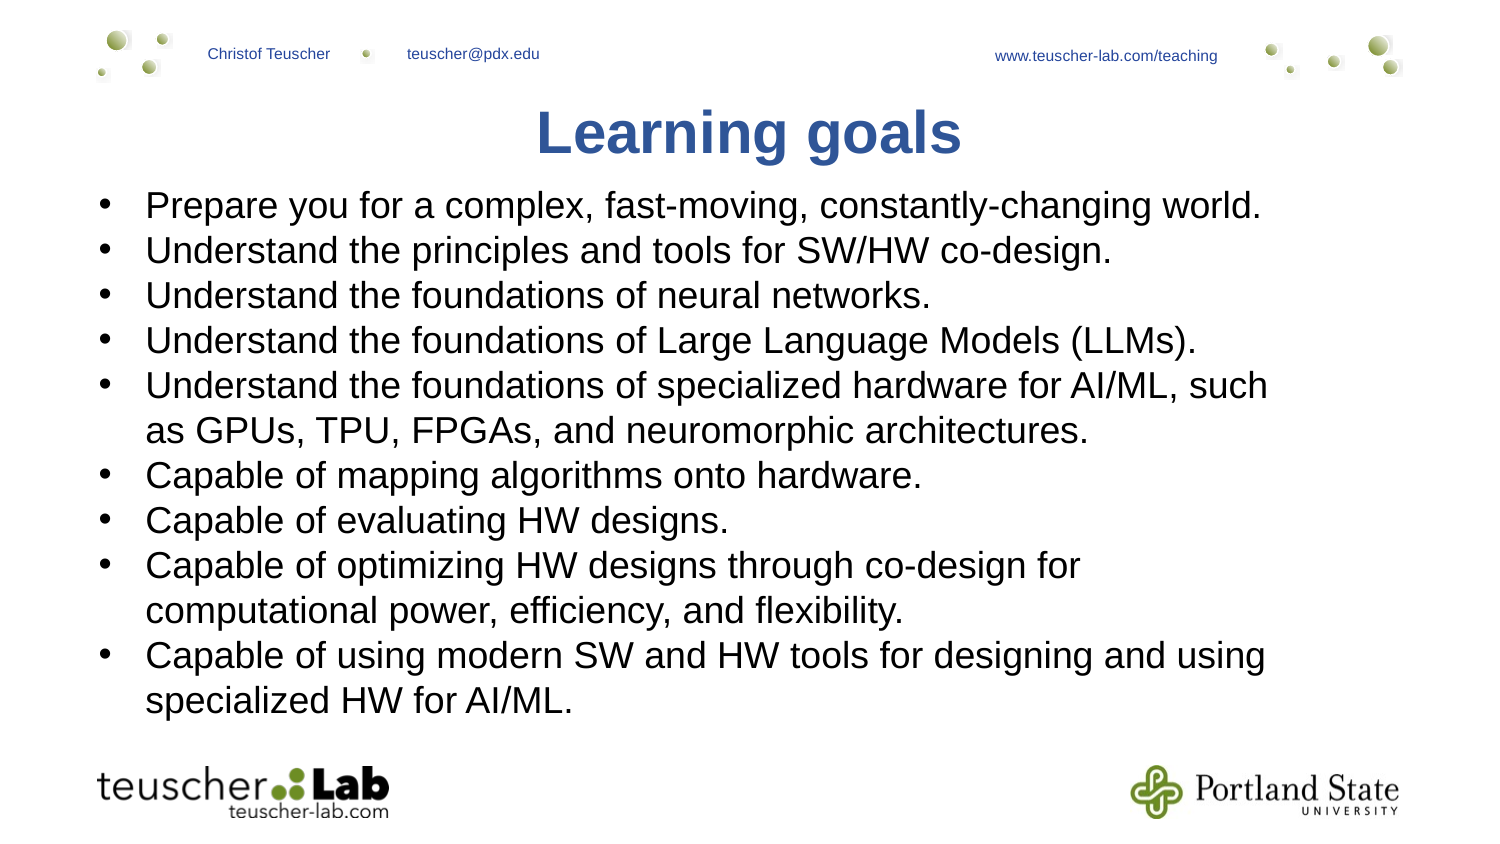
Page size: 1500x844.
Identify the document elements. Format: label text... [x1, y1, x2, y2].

text_box Prepare you for a complex, fast-moving, constantly-changing world. Understand the principles and tools for SW/HW co-design. Understand the foundations of neural networks. Understand the foundations of Large Language Models (LLMs). Understand the foundations of specialized hardware for AI/ML, such as GPUs, TPU, FPGAs, and neuromorphic architectures. Capable of mapping algorithms onto hardware. Capable of evaluating HW designs. Capable of optimizing HW designs through co-design for computational power, efficiency, and flexibility. Capable of using modern SW and HW tools for designing and using specialized HW for AI/ML. [83, 173, 1325, 729]
picture [1130, 765, 1399, 819]
picture [97, 766, 389, 818]
text_box Learning goals [0, 96, 1500, 173]
